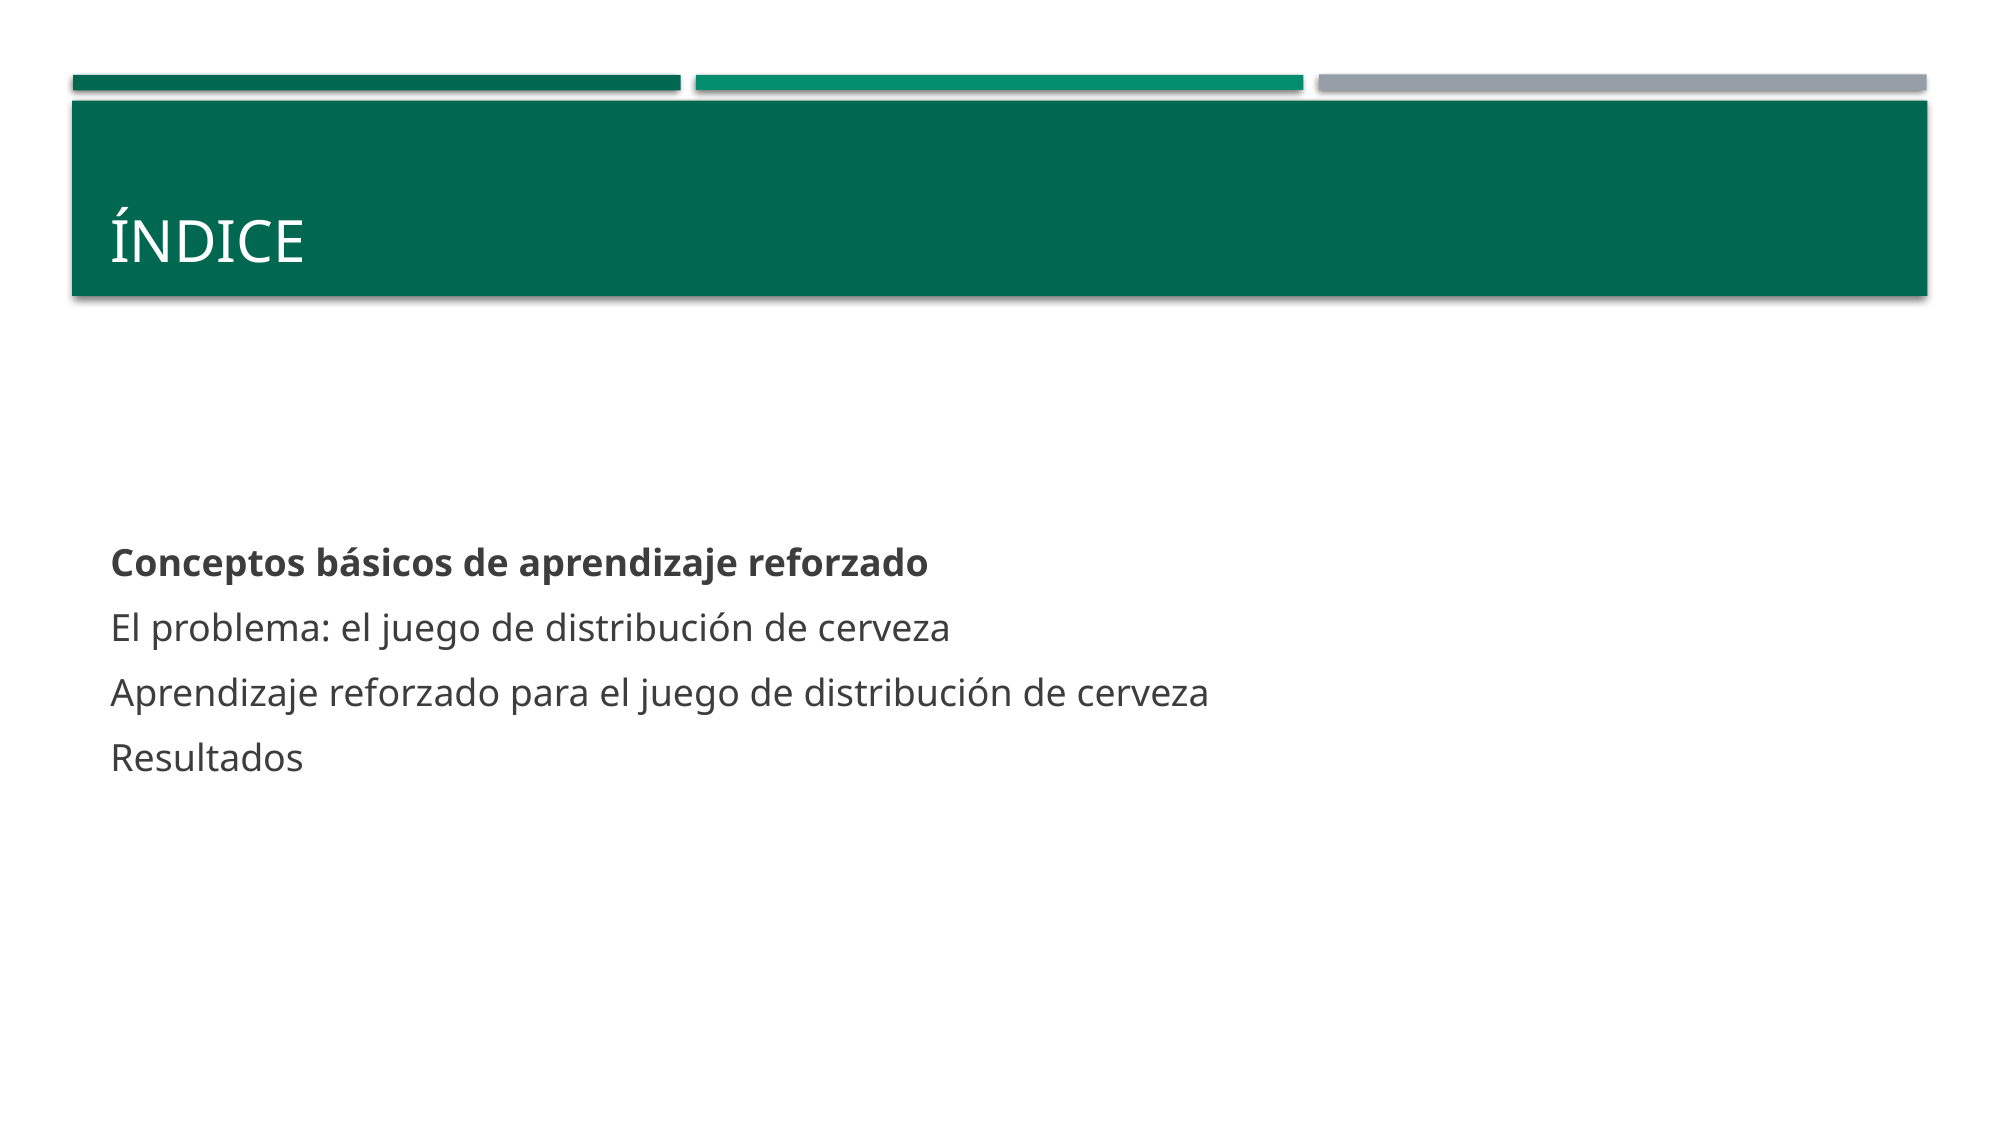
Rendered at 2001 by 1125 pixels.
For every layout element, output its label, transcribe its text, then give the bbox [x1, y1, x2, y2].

list Conceptos básicos de aprendizaje reforzado El problema: el juego de distribución de cerveza Aprendizaje reforzado para el juego de distribución de cerveza Resultados [95, 357, 1905, 962]
title Índice [95, 115, 1905, 282]
